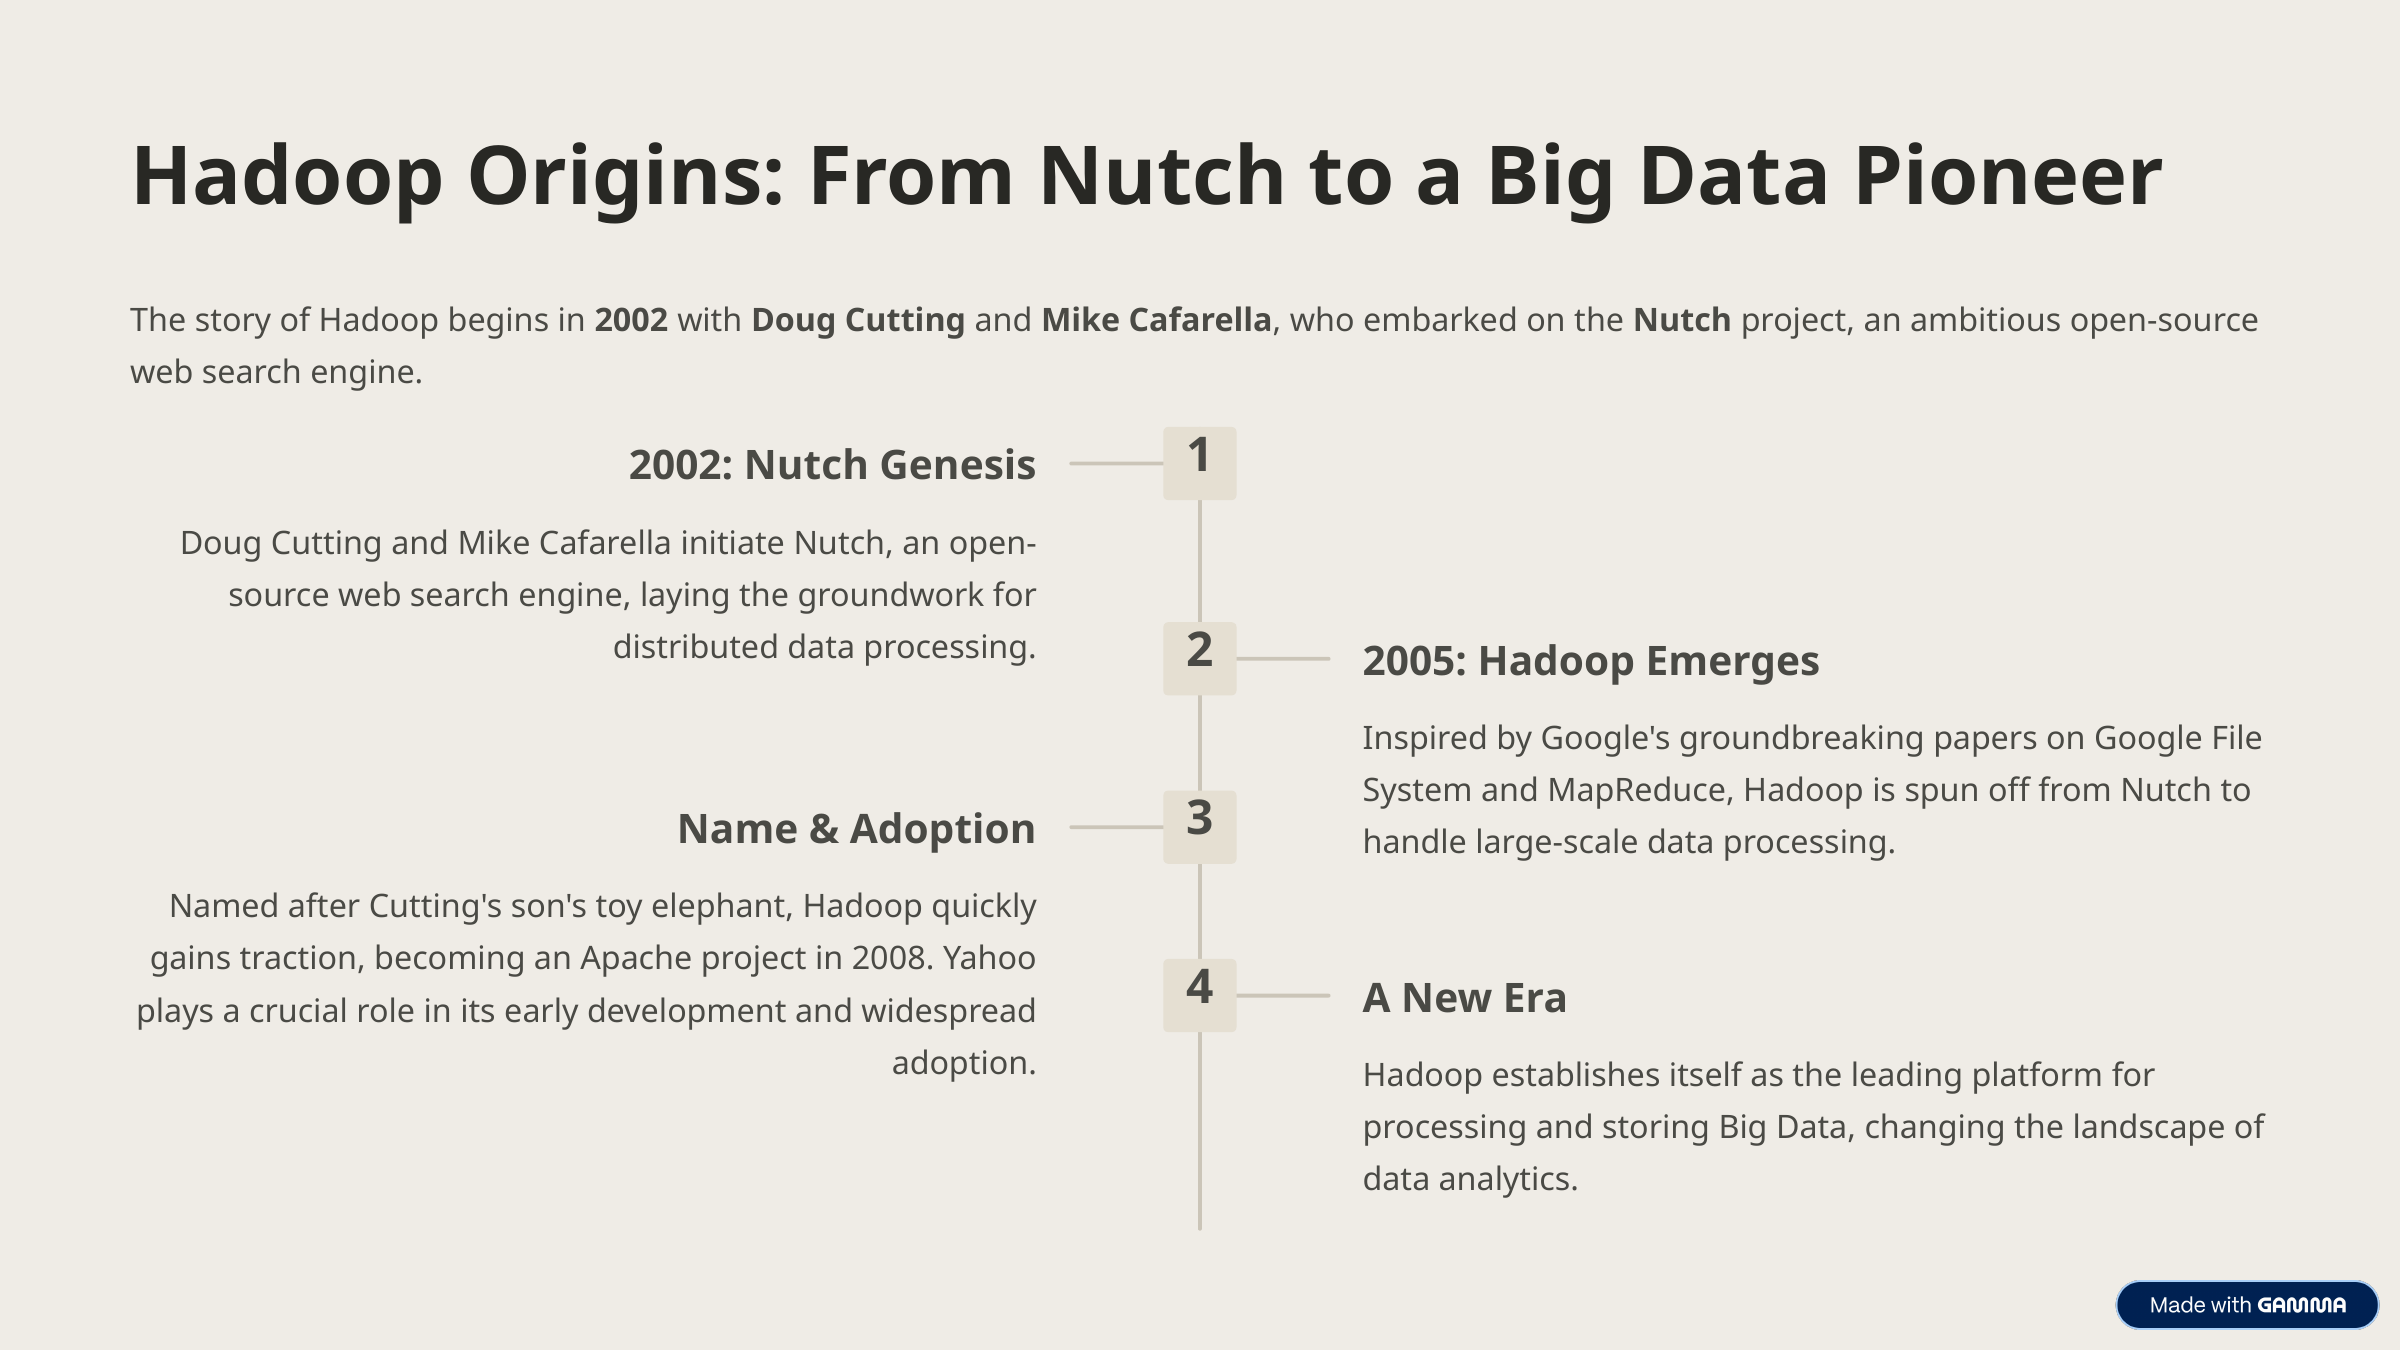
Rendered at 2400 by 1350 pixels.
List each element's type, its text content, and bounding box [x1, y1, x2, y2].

text_box [1163, 790, 1237, 864]
text_box [1198, 1033, 1202, 1231]
text_box Inspired by Google's groundbreaking papers on Google File System and MapReduce, Hadoop is spun off from Nutch to handle large-scale data processing. [1362, 703, 2270, 861]
text_box Hadoop establishes itself as the leading platform for processing and storing Big Data, changing the landscape of data analytics. [1362, 1040, 2270, 1145]
text_box 3 [1175, 796, 1225, 858]
text_box A New Era [1362, 970, 1770, 1022]
text_box [1069, 461, 1163, 466]
text_box 1 [1175, 432, 1225, 494]
text_box [1069, 825, 1163, 830]
picture [2106, 1271, 2389, 1339]
text_box [1237, 993, 1331, 998]
text_box The story of Hadoop begins in 2002 with Doug Cutting and Mike Cafarella, who embarked on the Nutch project, an ambitious open-source web search engine. [130, 286, 2270, 391]
text_box [1198, 864, 1202, 958]
text_box [1163, 958, 1237, 1033]
text_box 2 [1175, 628, 1225, 690]
text_box 2005: Hadoop Emerges [1362, 633, 1785, 685]
text_box 2002: Nutch Genesis [630, 438, 1038, 489]
text_box 4 [1175, 965, 1225, 1027]
text_box [1198, 696, 1202, 790]
text_box Name & Adoption [630, 801, 1038, 853]
text_box Doug Cutting and Mike Cafarella initiate Nutch, an open-source web search engine, laying the groundwork for distributed data processing. [130, 508, 1038, 665]
text_box Named after Cutting's son's toy elephant, Hadoop quickly gains traction, becoming an Apache project in 2008. Yahoo plays a crucial role in its early development and widespread adoption. [130, 872, 1038, 1029]
text_box [1198, 501, 1202, 622]
text_box [1163, 622, 1237, 696]
text_box [1163, 426, 1237, 501]
text_box Hadoop Origins: From Nutch to a Big Data Pioneer [130, 119, 1950, 221]
text_box [1237, 656, 1331, 661]
